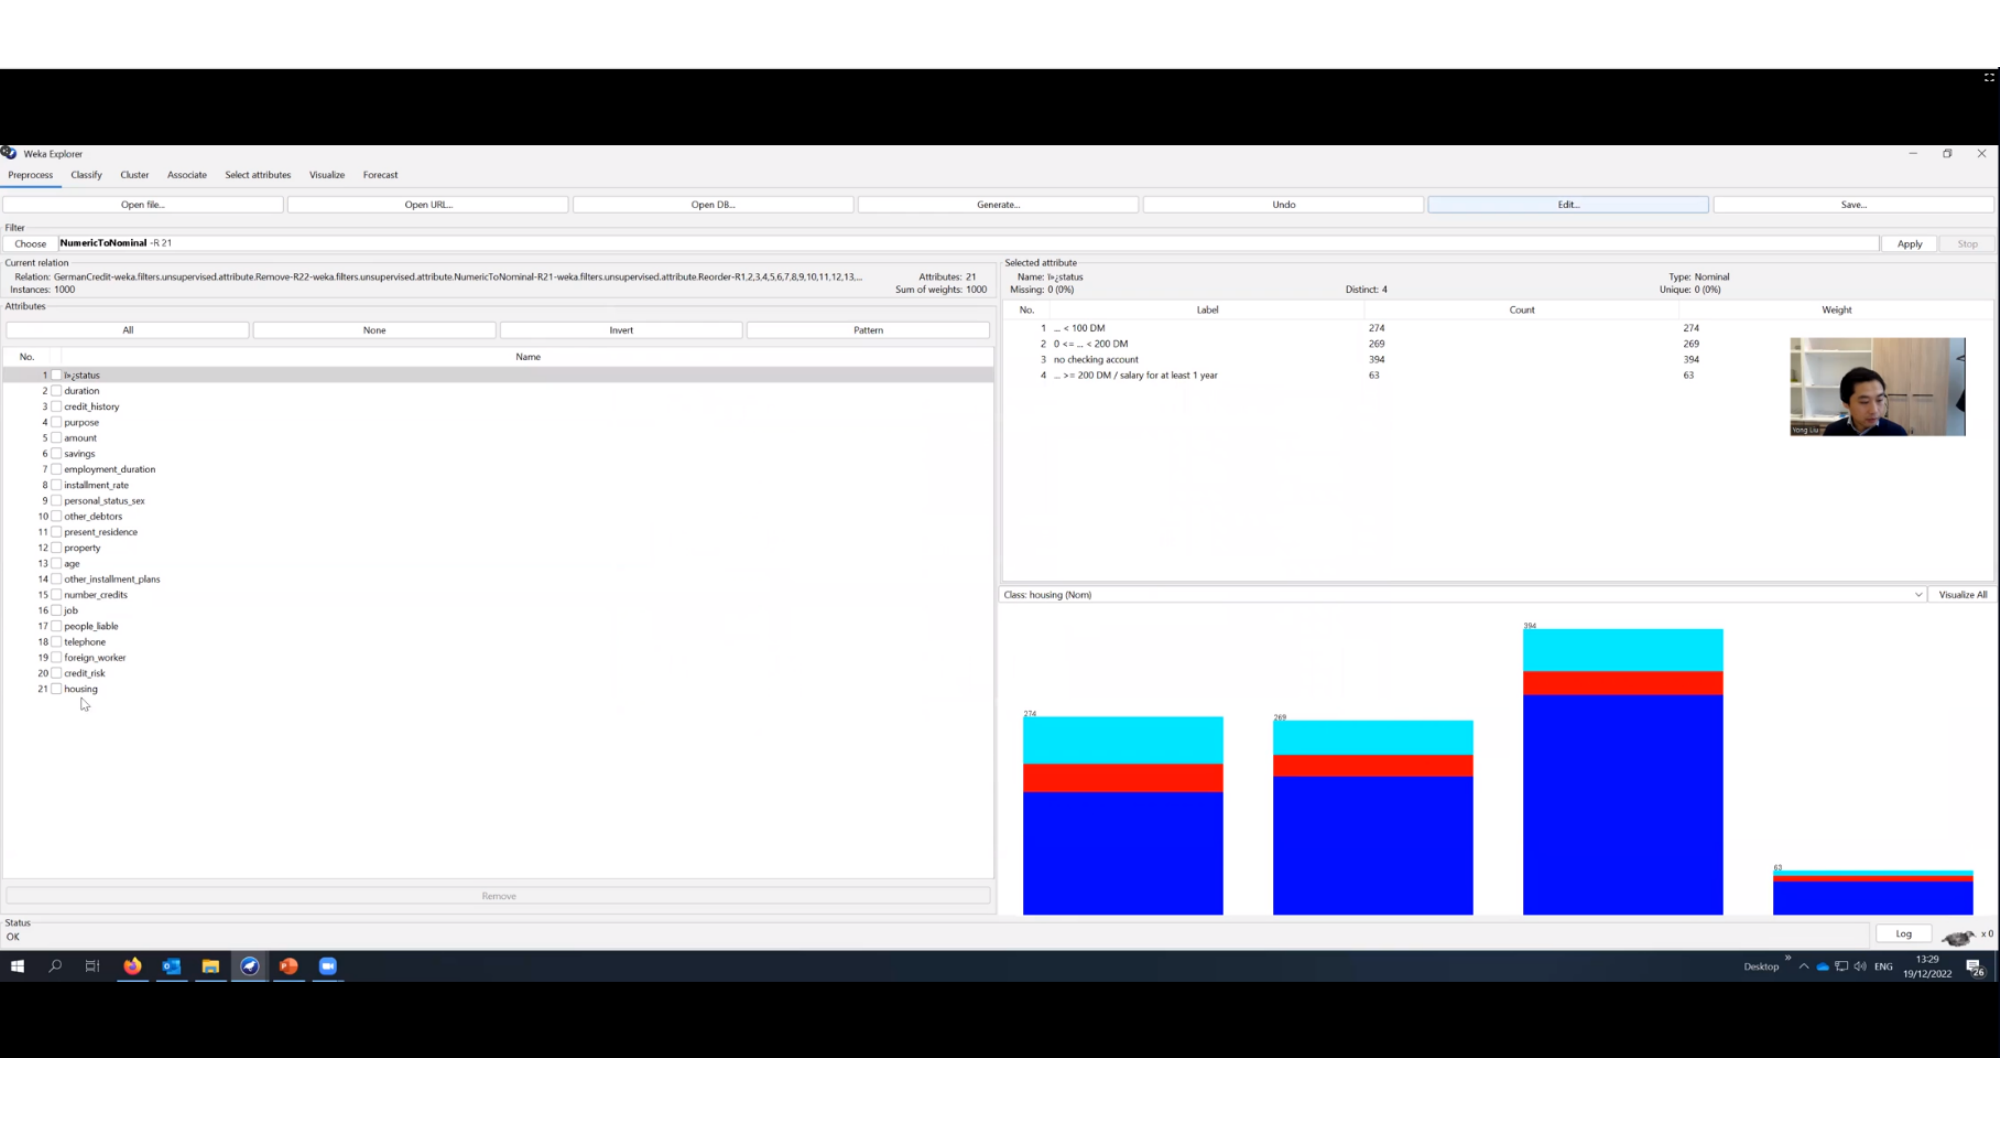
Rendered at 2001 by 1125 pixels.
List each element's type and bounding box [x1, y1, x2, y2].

picture [0, 66, 2000, 1058]
